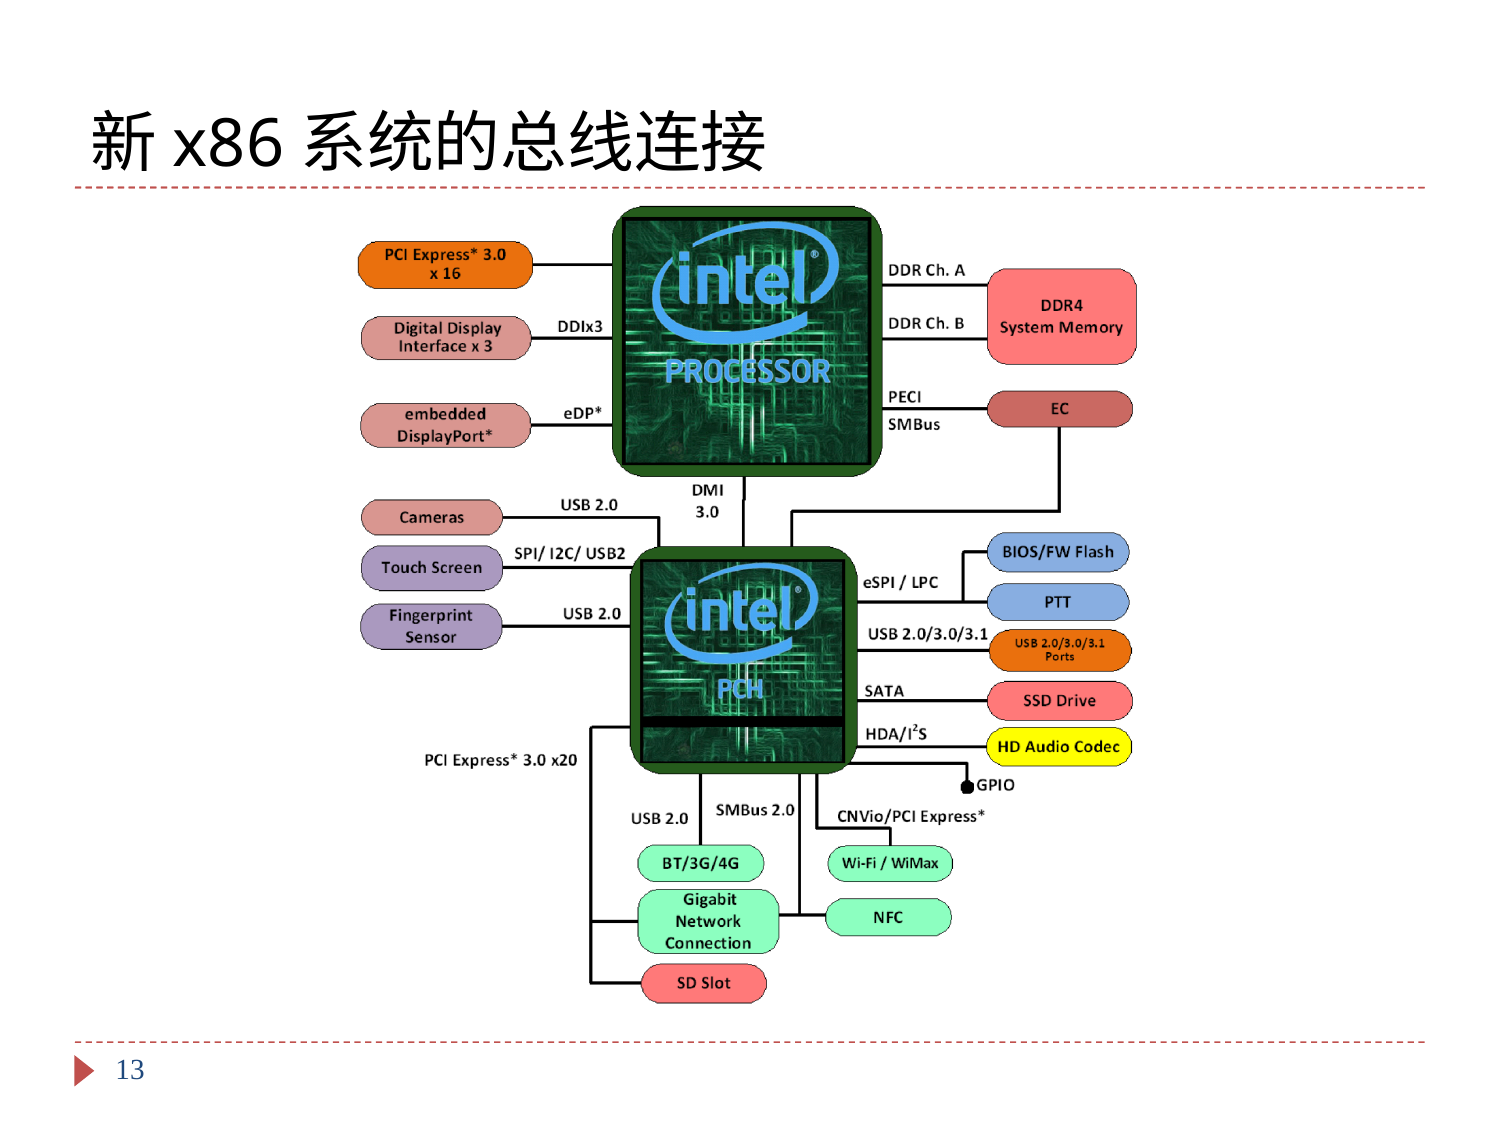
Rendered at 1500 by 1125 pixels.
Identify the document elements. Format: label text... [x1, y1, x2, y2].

slide_number 13 [100, 1042, 426, 1103]
title 新x86系统的总线连接 [75, 24, 1425, 188]
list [348, 199, 1152, 1006]
